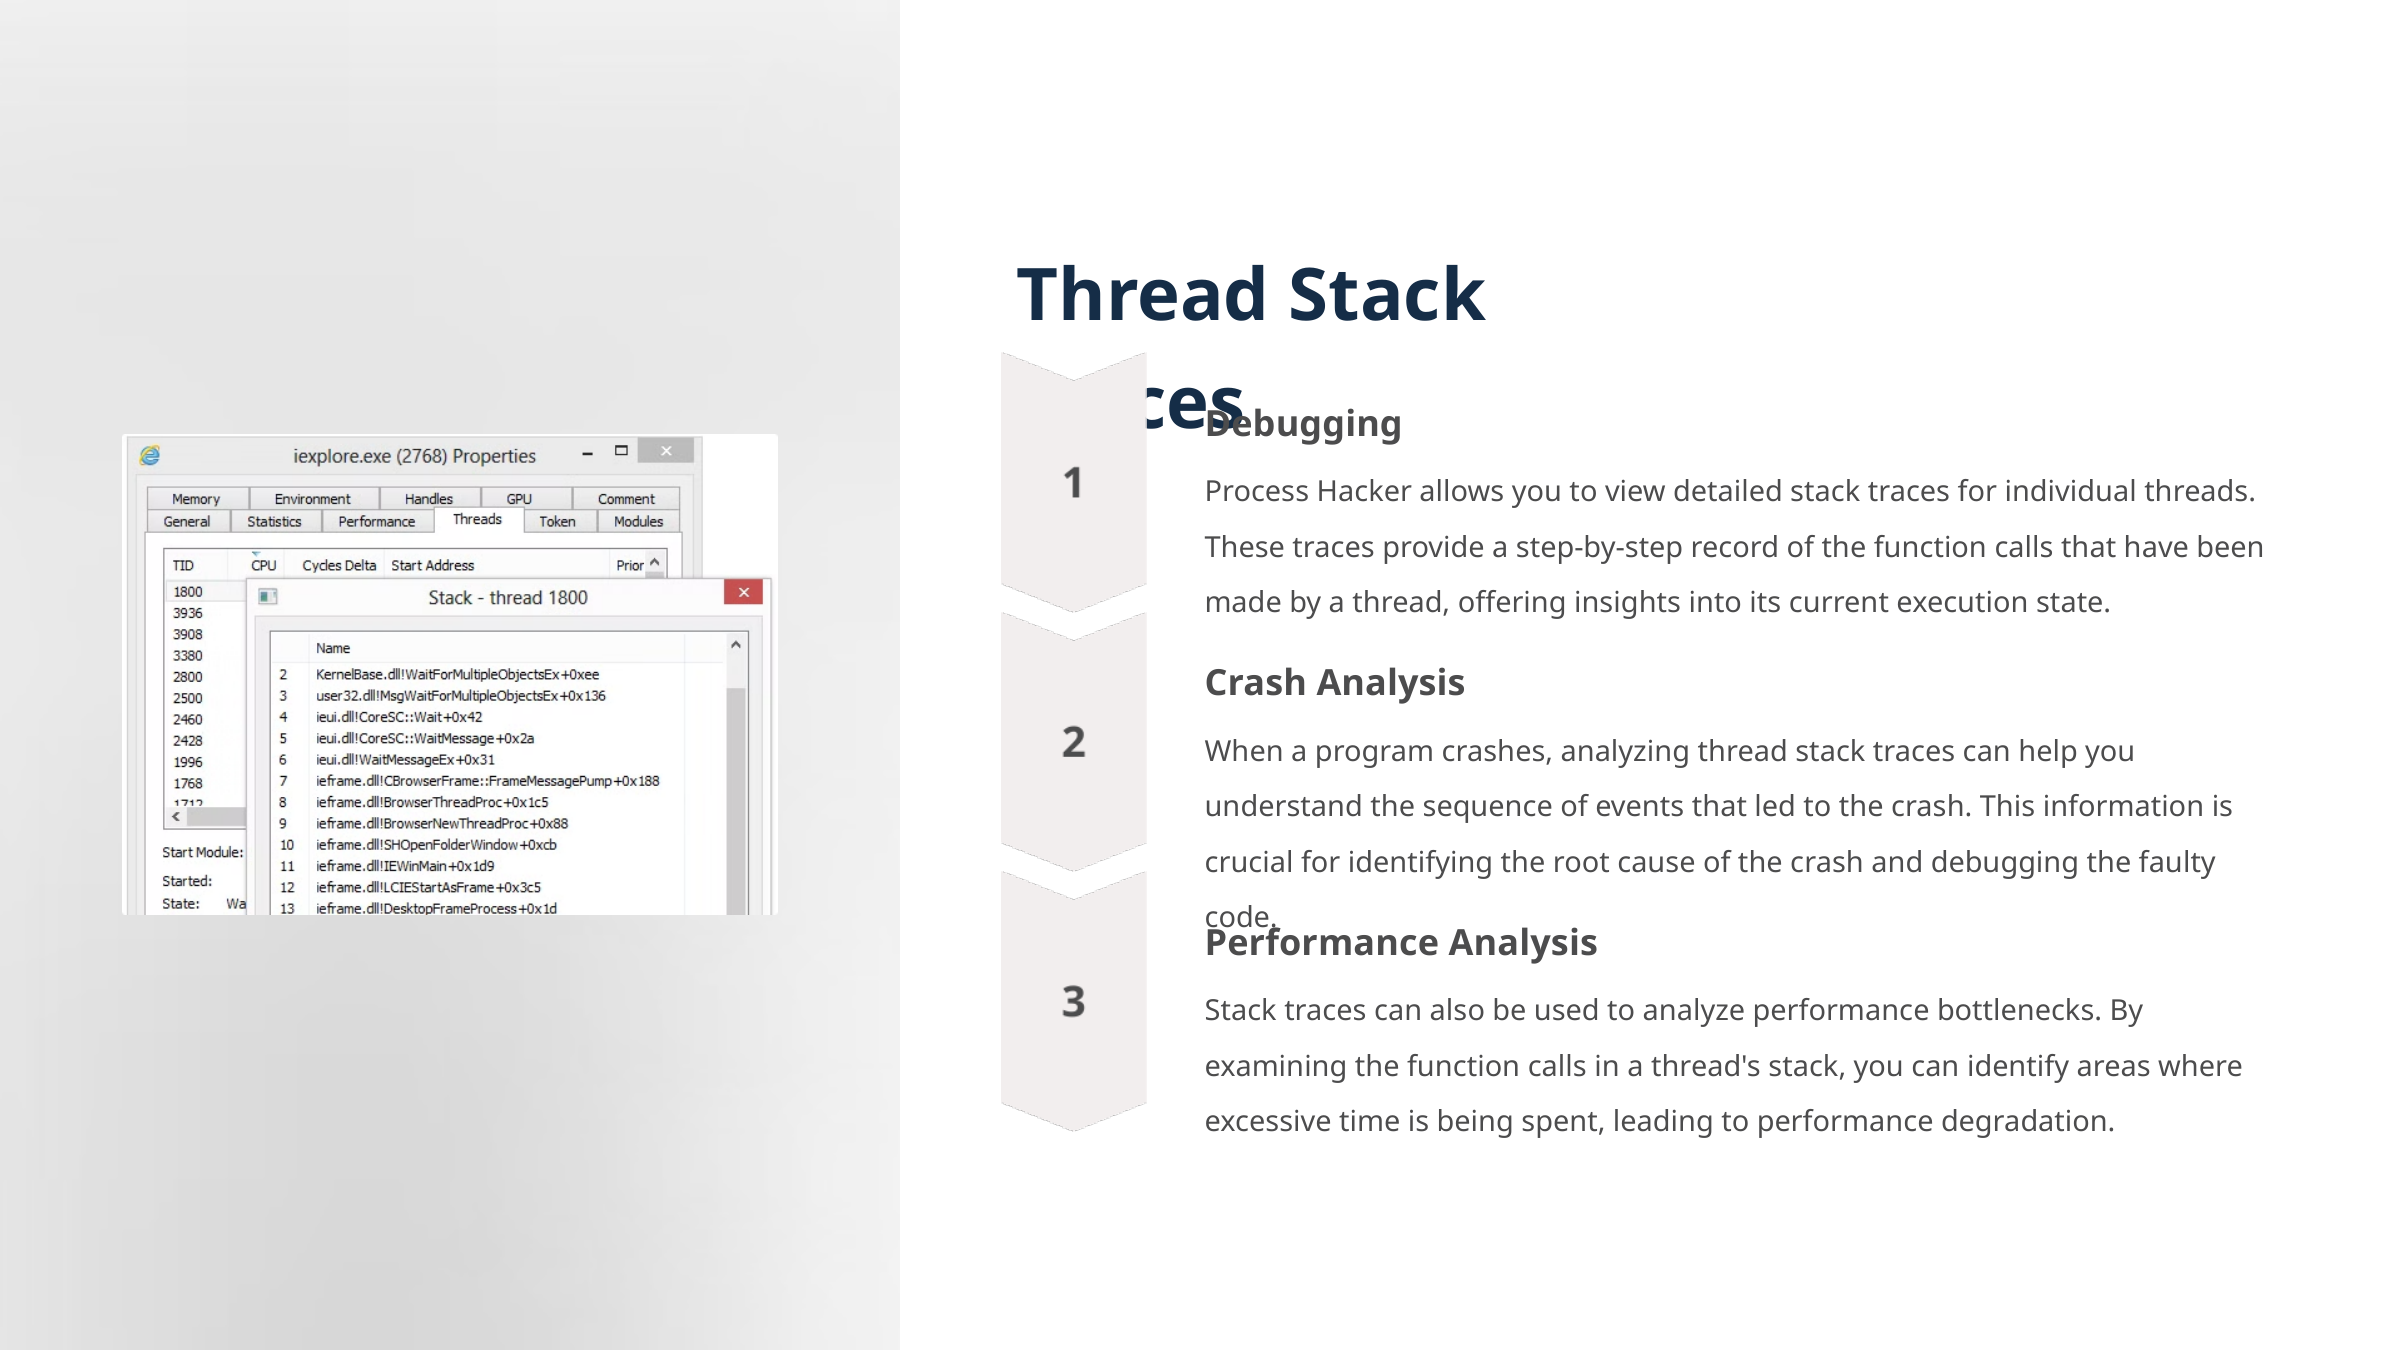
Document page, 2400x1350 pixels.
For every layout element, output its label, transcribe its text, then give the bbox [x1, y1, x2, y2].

text_box Debugging [1189, 381, 1552, 427]
text_box Stack traces can also be used to analyze performance bottlenecks. By examining the function calls in a thread's stack, you can identify areas where excessive time is being spent, leading to performance degradation. [1189, 963, 2299, 1103]
text_box When a program crashes, analyzing thread stack traces can help you understand the sequence of events that led to the crash. This information is crucial for identifying the root cause of the crash and debugging the faulty code. [1189, 703, 2299, 843]
picture [0, 0, 901, 1350]
text_box Thread Stack Traces [1001, 218, 1726, 310]
picture [1001, 352, 1147, 1132]
text_box Crash Analysis [1189, 641, 1552, 687]
text_box Performance Analysis [1189, 900, 1893, 946]
text_box Process Hacker allows you to view detailed stack traces for individual threads. These traces provide a step-by-step record of the function calls that have been made by a thread, offering insights into its current execution state. [1189, 444, 2299, 584]
text_box [902, 0, 2400, 1350]
